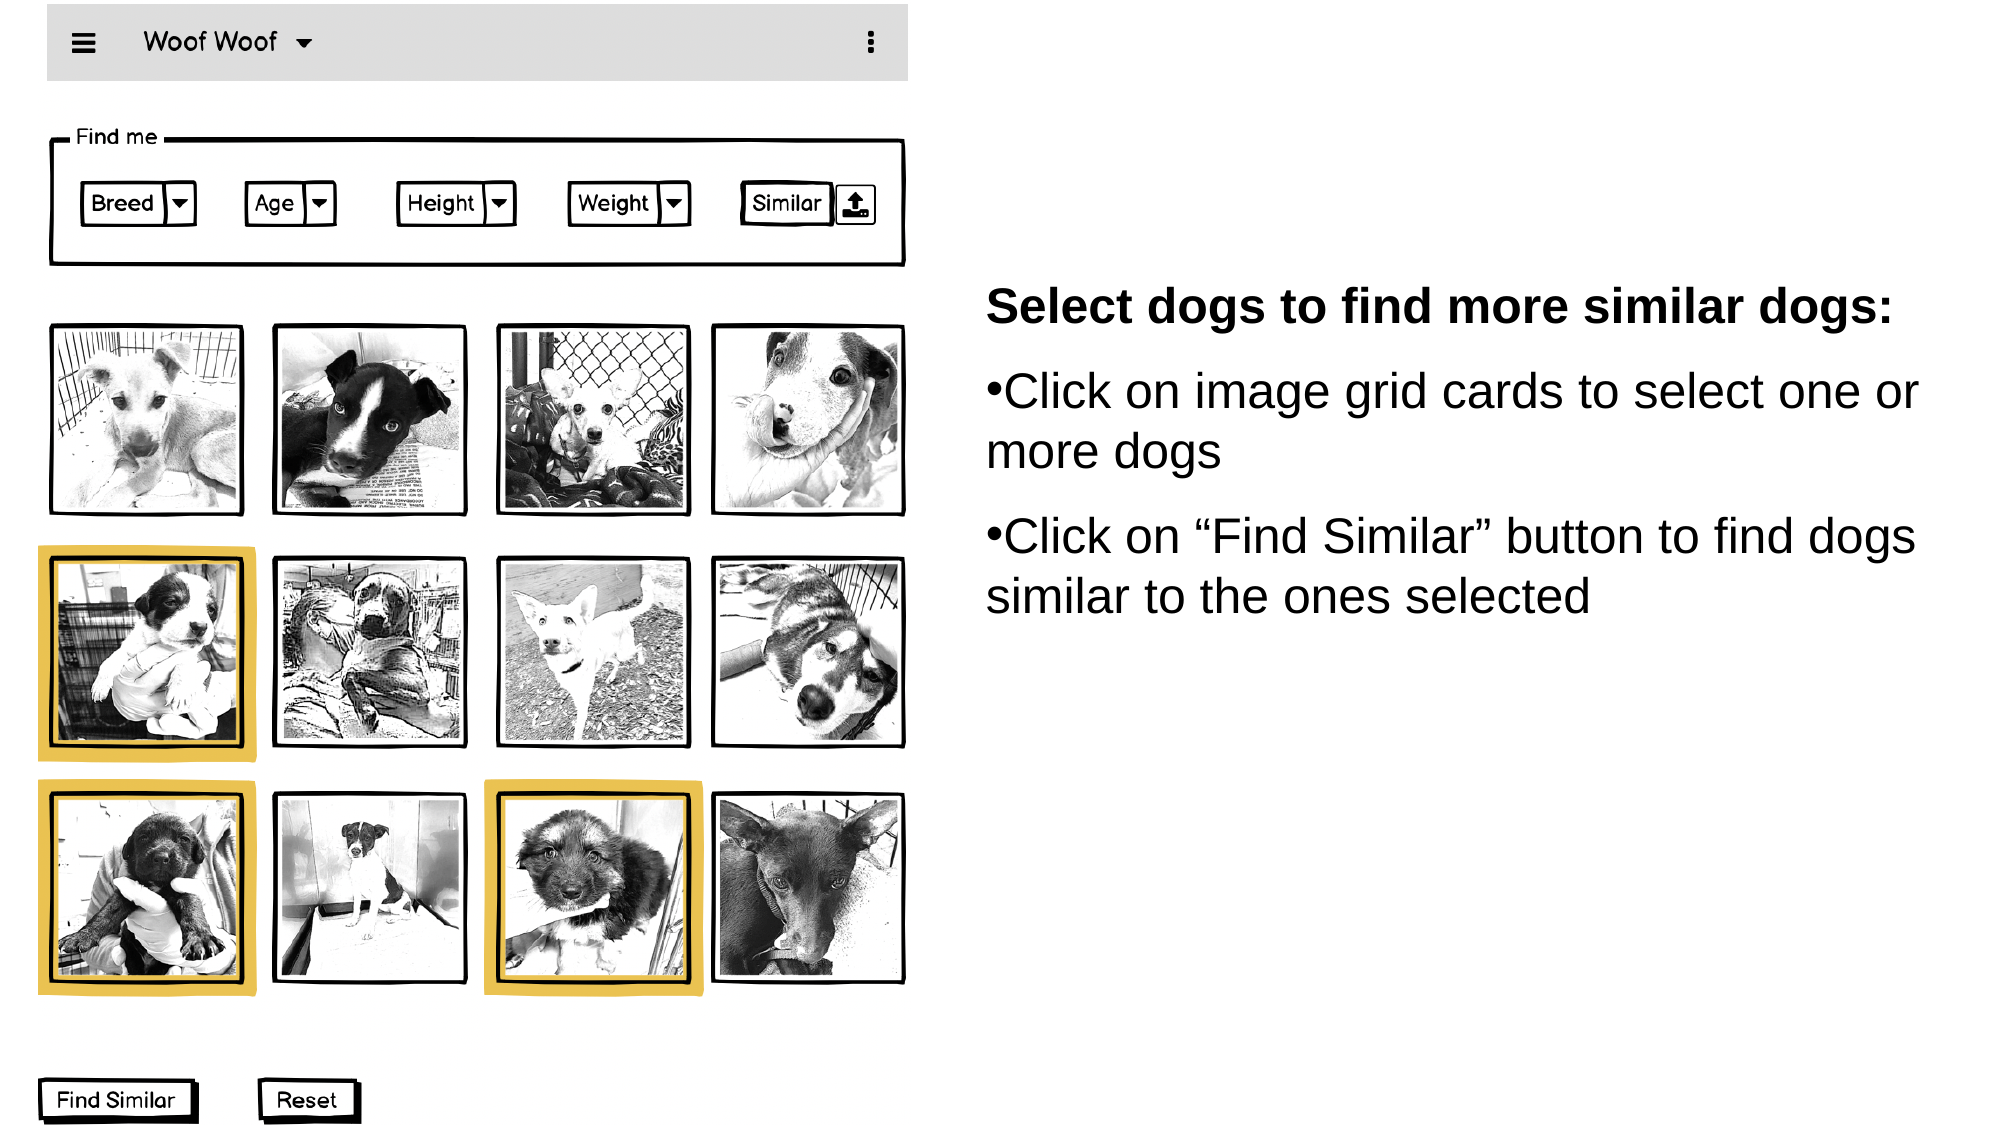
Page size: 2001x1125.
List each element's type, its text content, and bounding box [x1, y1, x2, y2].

text_box Select dogs to find more similar dogs: Click on image grid cards to select one or more dogs Click on “Find Similar” button to find dogs similar to the ones selected [971, 265, 1939, 631]
picture [38, 0, 911, 1125]
